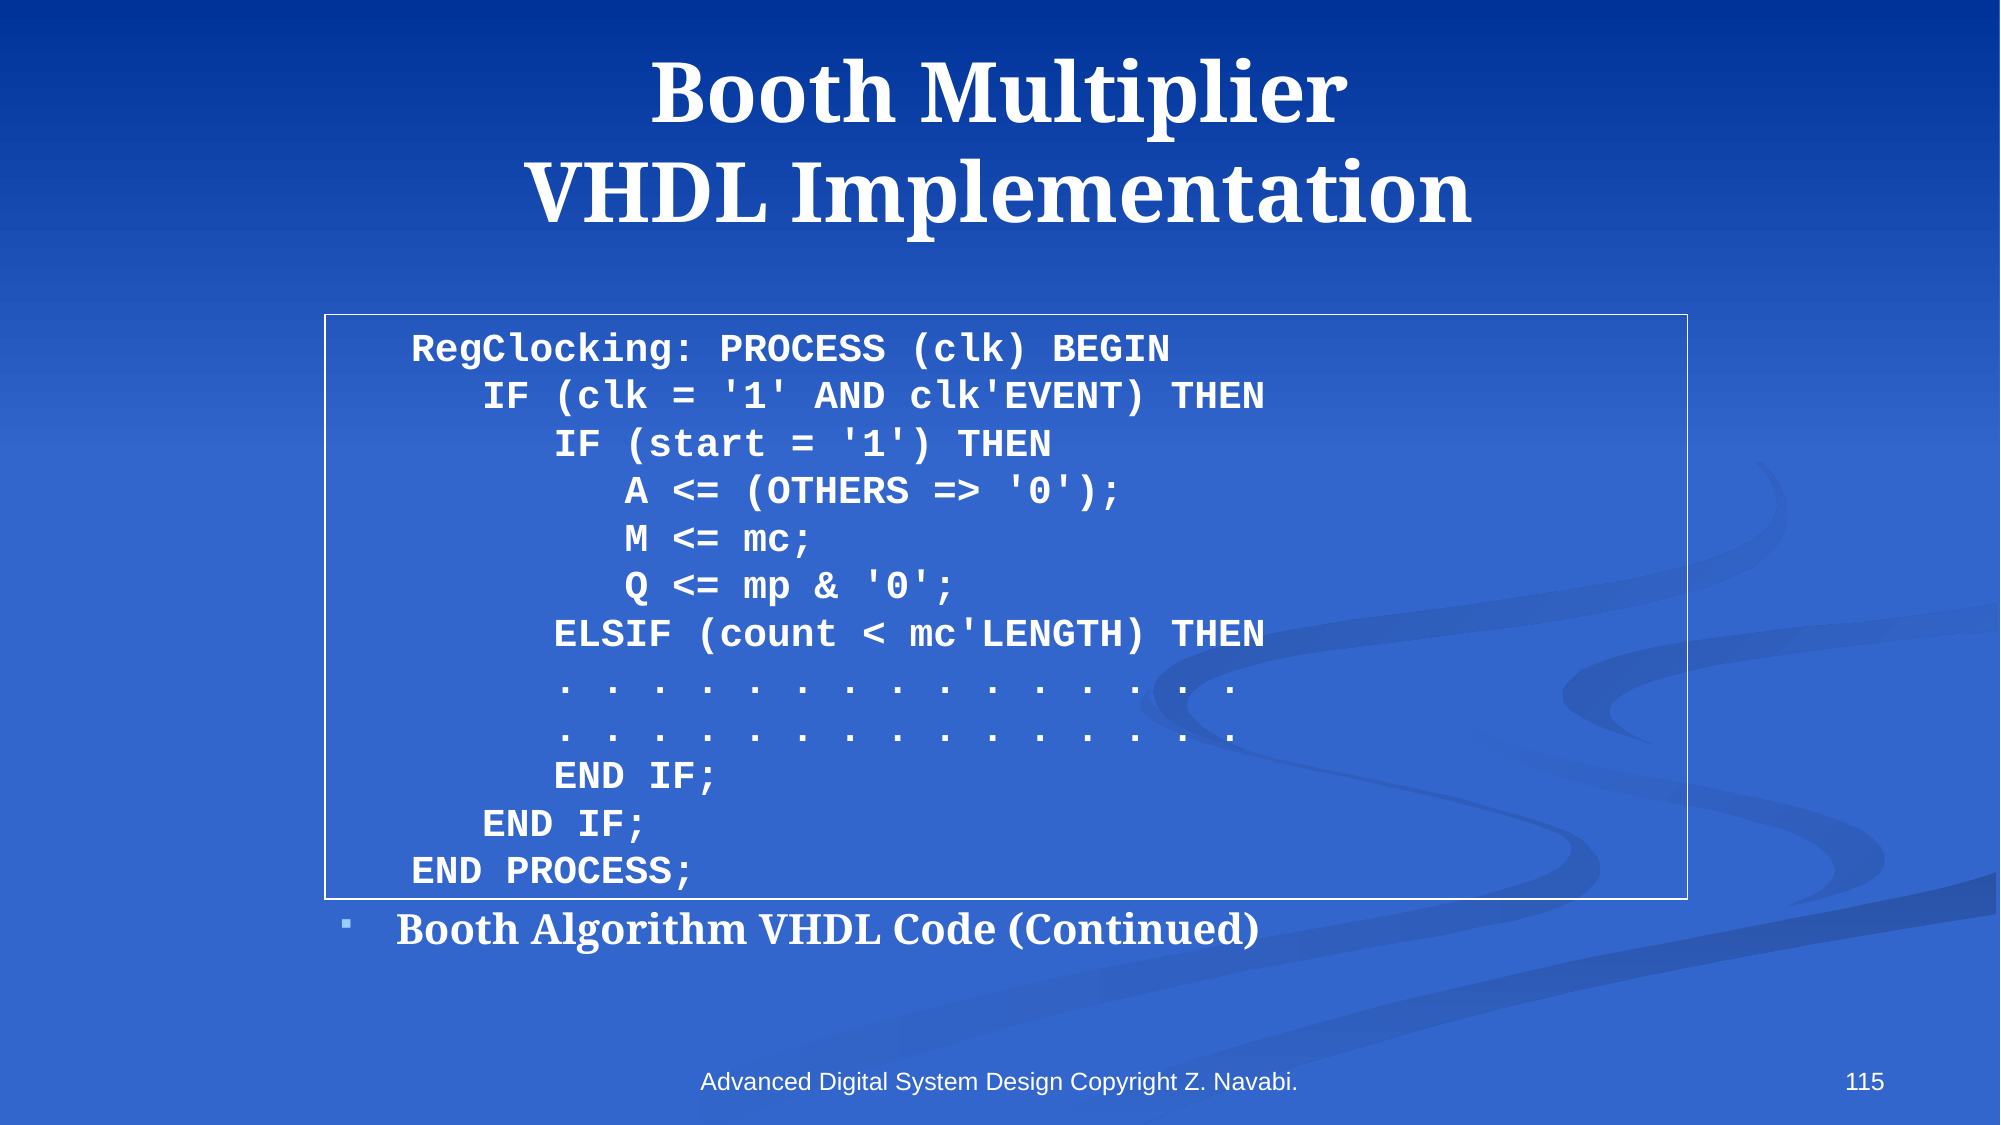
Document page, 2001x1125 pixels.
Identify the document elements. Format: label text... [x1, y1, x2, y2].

text_box Booth Algorithm VHDL Code (Continued) [324, 912, 1675, 988]
text_box RegClocking: PROCESS (clk) BEGIN IF (clk = '1' AND clk'EVENT) THEN IF (start = '1') THEN A <= (OTHERS => '0'); M <= mc; Q <= mp & '0'; ELSIF (count < mc'LENGTH) THEN . . . . . . . . . . . . . . . . . . . . . . . . . . . . . . END IF; END IF; END PROCESS; [324, 314, 1688, 899]
title Booth Multiplier VHDL Implementation [287, 44, 1713, 233]
footer Advanced Digital System Design Copyright Z. Navabi. [683, 1024, 1317, 1104]
slide_number 115 [1433, 1024, 1901, 1104]
